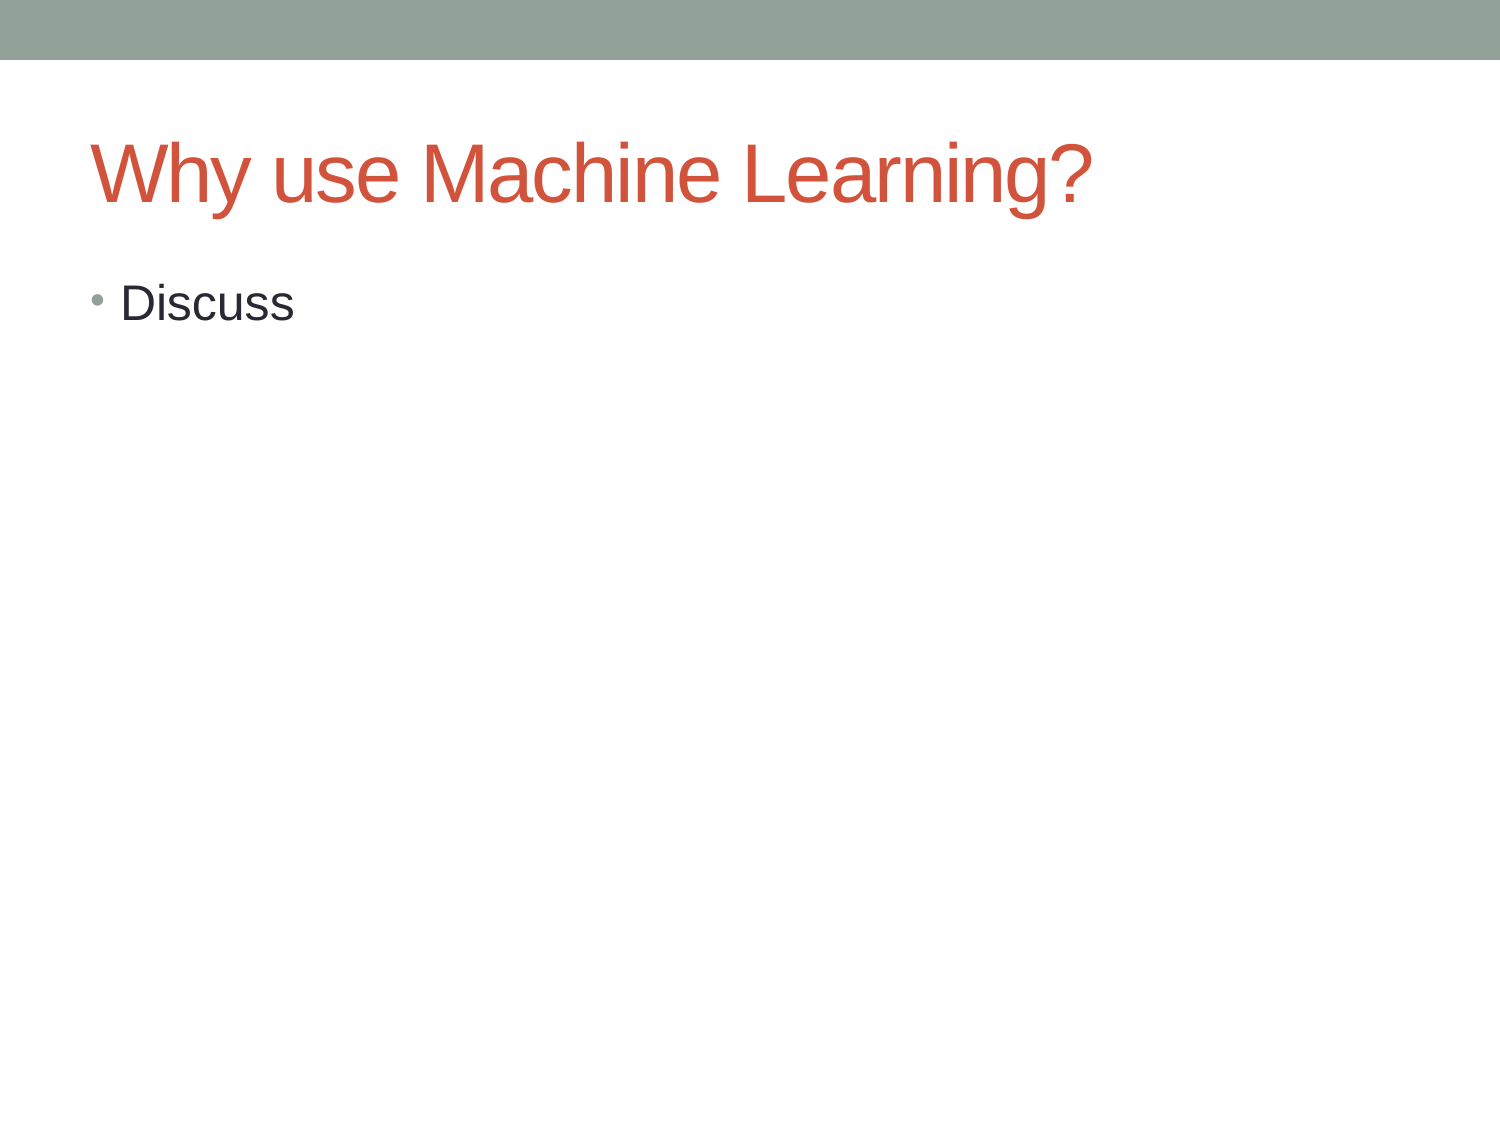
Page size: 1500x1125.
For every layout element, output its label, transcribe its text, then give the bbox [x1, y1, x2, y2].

title Why use Machine Learning? [75, 87, 1425, 250]
list Discuss [75, 262, 1425, 1063]
